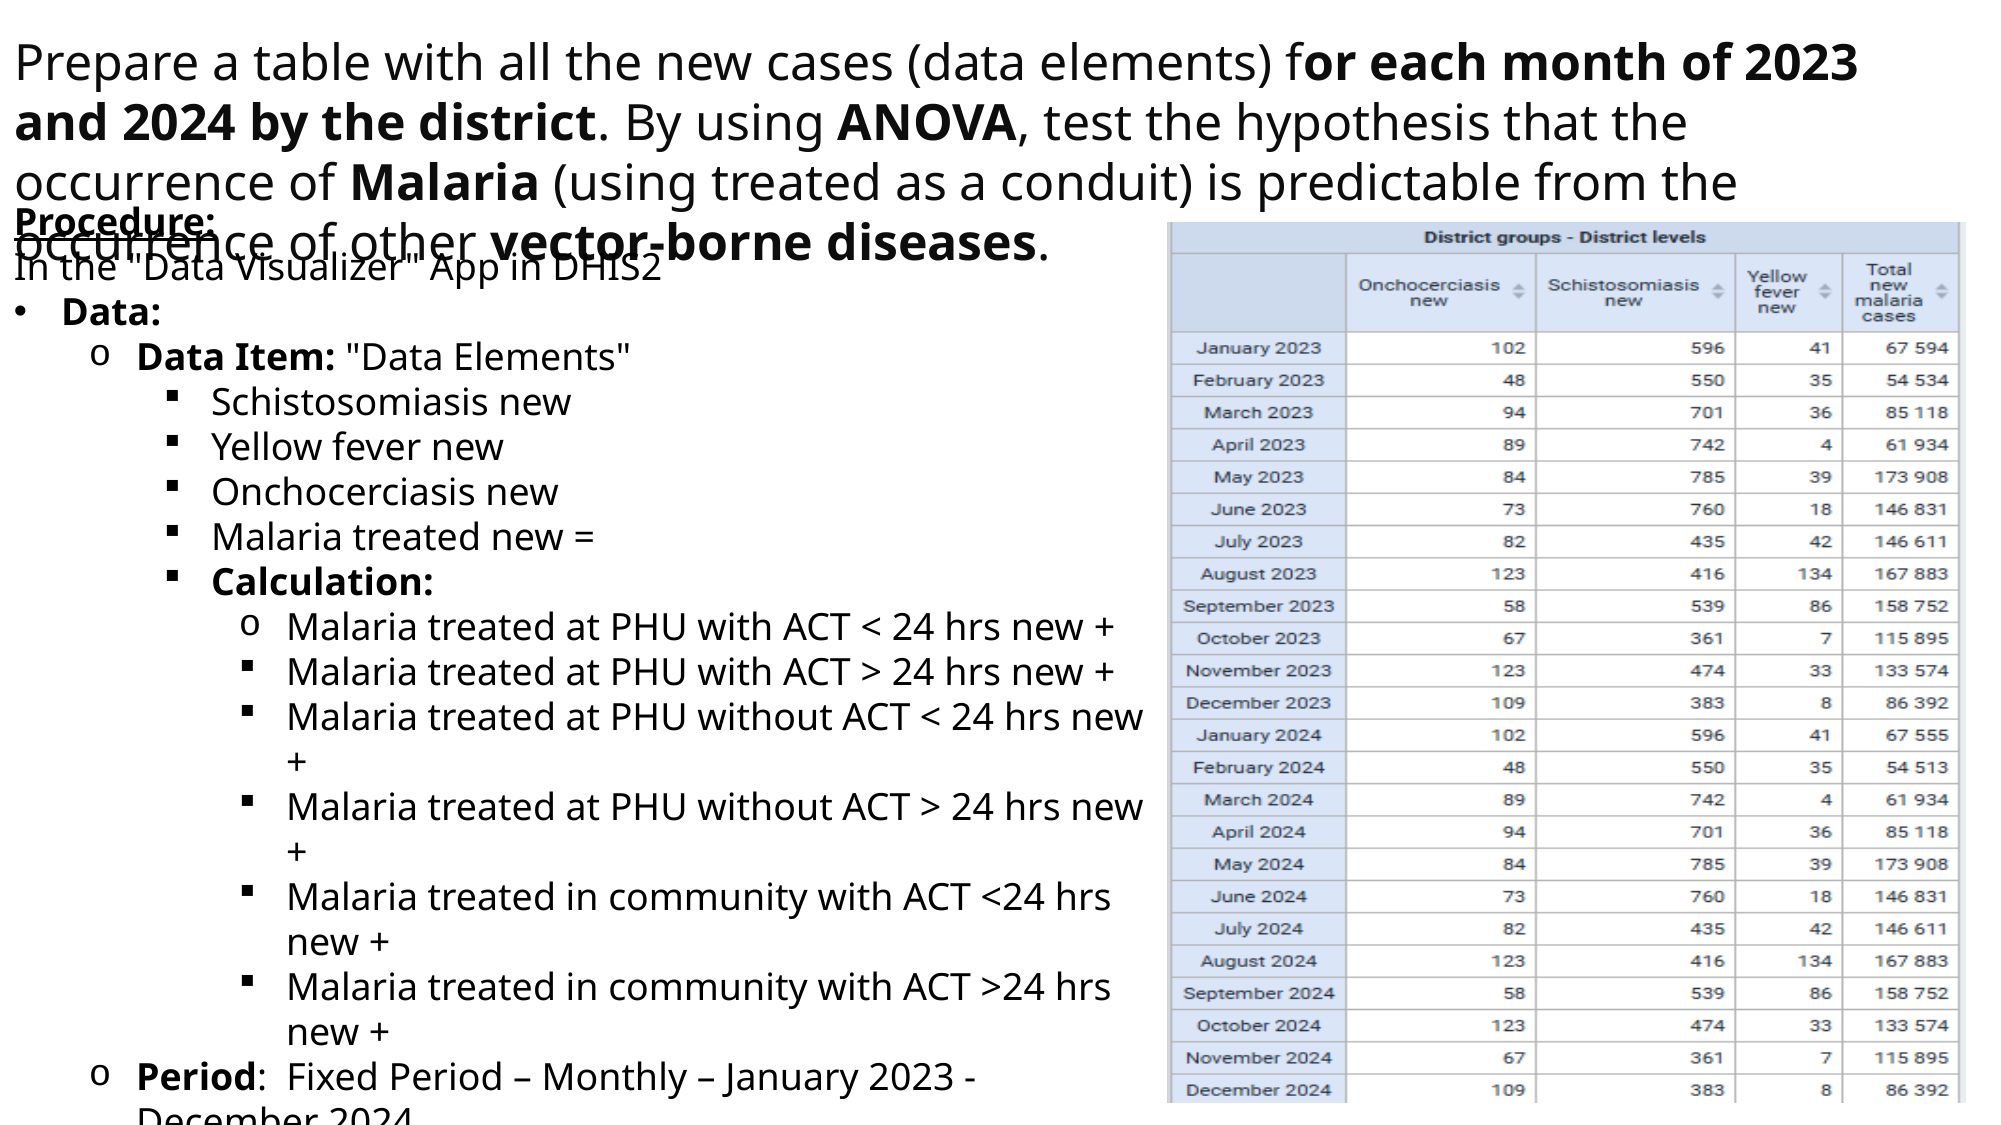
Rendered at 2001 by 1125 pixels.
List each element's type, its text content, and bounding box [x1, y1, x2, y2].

text_box Prepare a table with all the new cases (data elements) for each month of 2023 and 2024 by the district. By using ANOVA, test the hypothesis that the occurrence of Malaria (using treated as a conduit) is predictable from the occurrence of other vector-borne diseases. [0, 22, 1920, 222]
text_box Procedure: In the "Data Visualizer" App in DHIS2 Data: Data Item: "Data Elements" Schistosomiasis new Yellow fever new Onchocerciasis new Malaria treated new = Calculation: Malaria treated at PHU with ACT < 24 hrs new + Malaria treated at PHU with ACT > 24 hrs new + Malaria treated at PHU without ACT < 24 hrs new + Malaria treated at PHU without ACT > 24 hrs new + Malaria treated in community with ACT <24 hrs new + Malaria treated in community with ACT >24 hrs new + Period: Fixed Period – Monthly – January 2023 -December 2024 Organization Unit: Sierra Leone Visualization: Pivot Table [0, 190, 1170, 1125]
picture [1167, 222, 1967, 1104]
